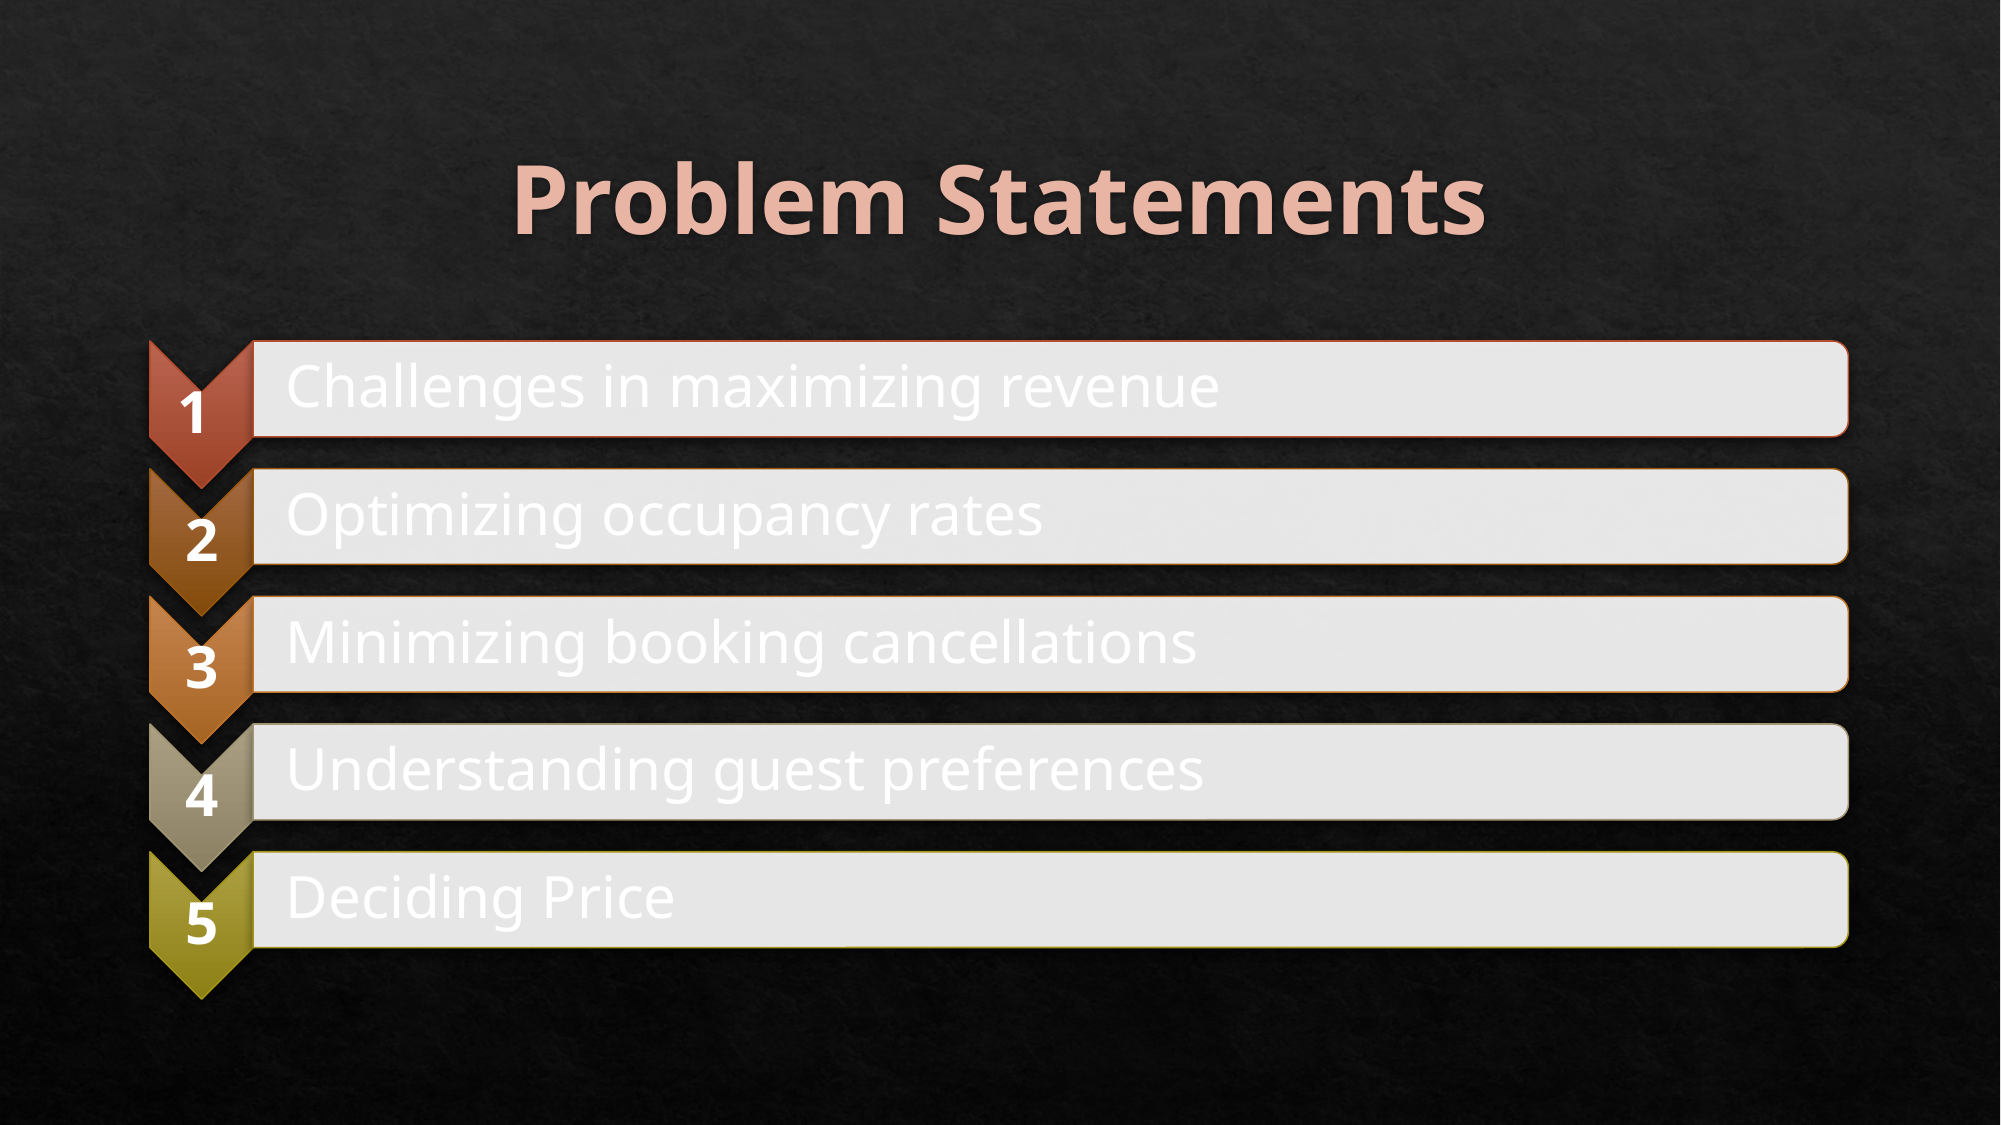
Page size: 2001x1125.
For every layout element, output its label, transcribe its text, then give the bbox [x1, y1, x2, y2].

title Problem Statements [149, 99, 1849, 307]
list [149, 340, 1849, 1000]
